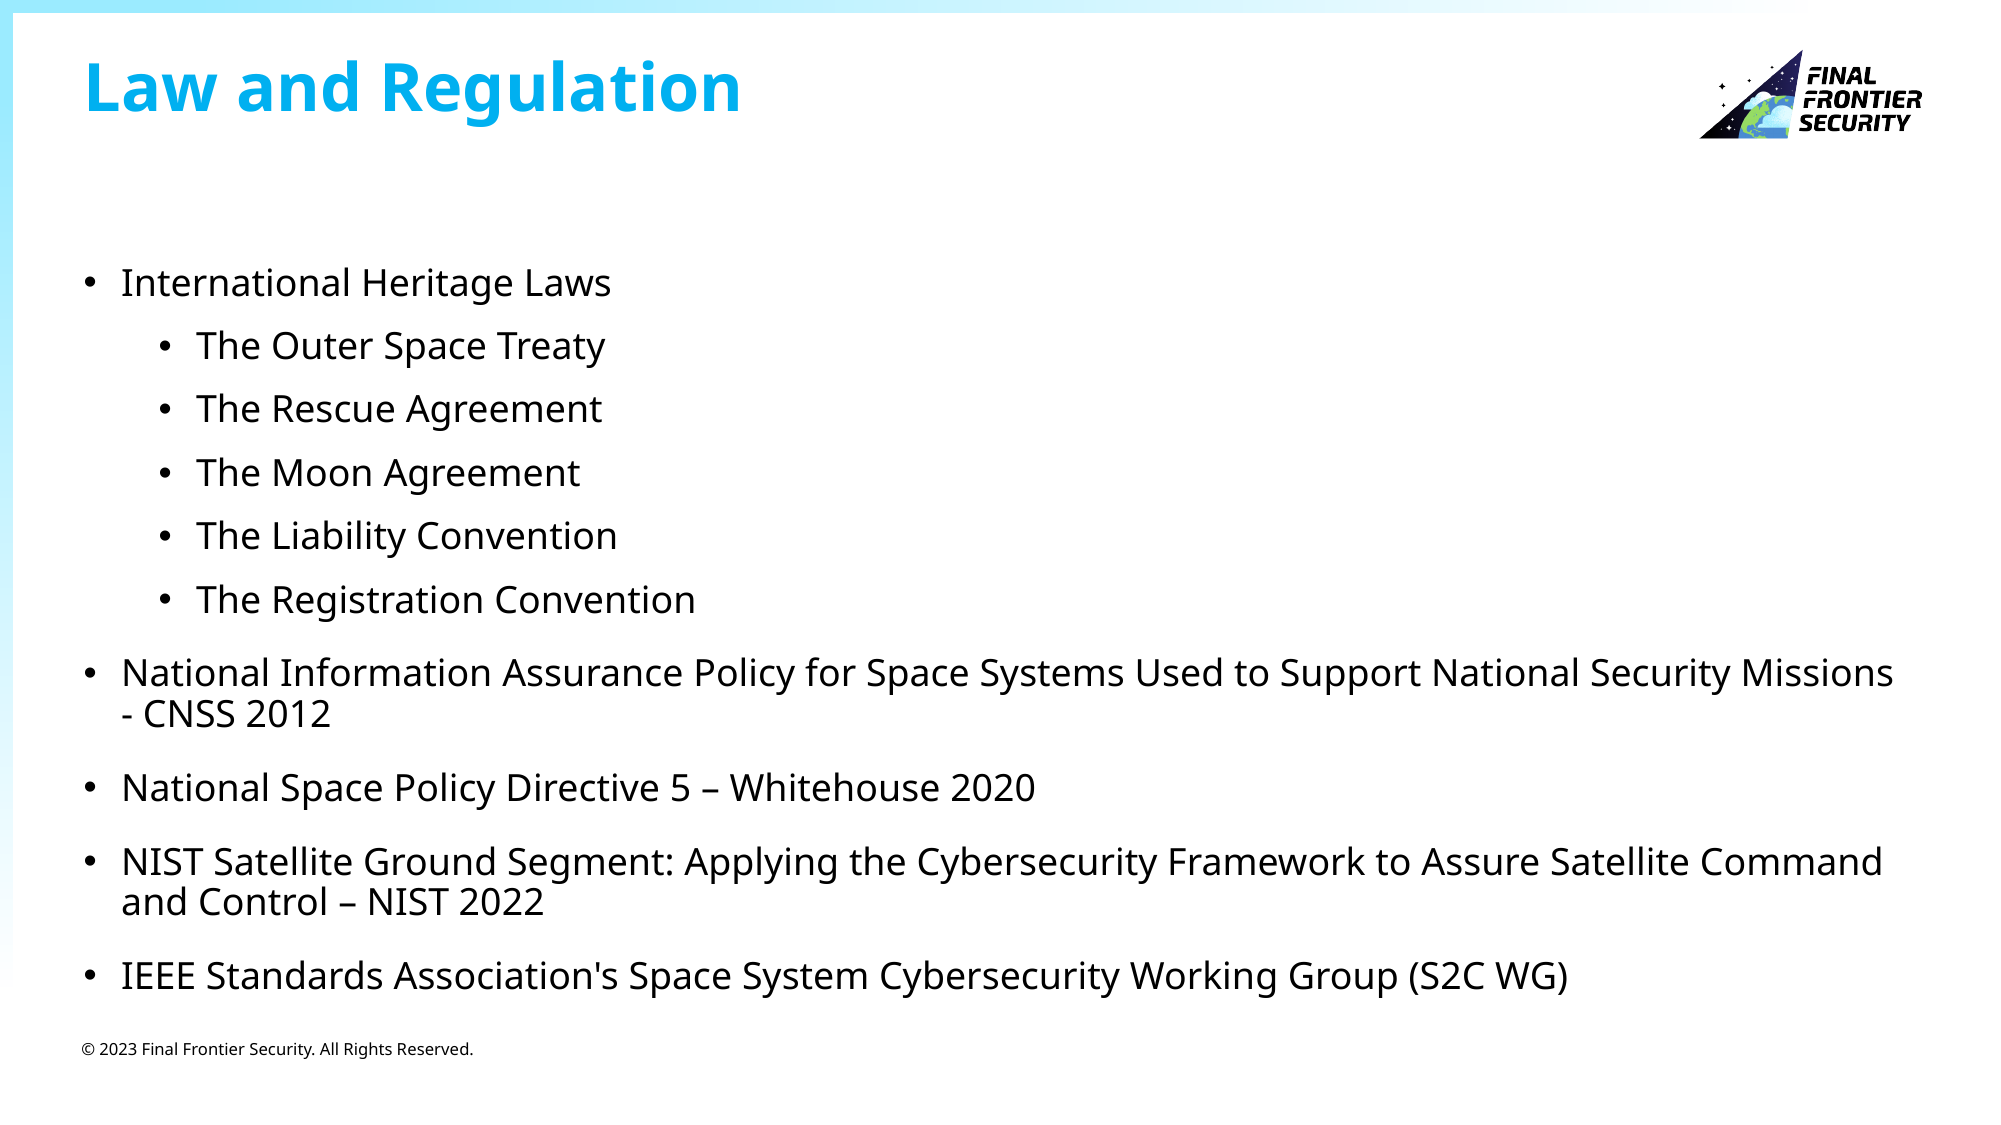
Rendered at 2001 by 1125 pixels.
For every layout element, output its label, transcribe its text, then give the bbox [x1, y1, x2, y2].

picture [1690, 40, 1931, 148]
title Law and Regulation [83, 54, 1602, 220]
list International Heritage Laws The Outer Space Treaty The Rescue Agreement The Moon Agreement The Liability Convention The Registration Convention National Information Assurance Policy for Space Systems Used to Support National Security Missions - CNSS 2012 National Space Policy Directive 5 – Whitehouse 2020 NIST Satellite Ground Segment: Applying the Cybersecurity Framework to Assure Satellite Command and Control – NIST 2022 IEEE Standards Association's Space System Cybersecurity Working Group (S2C WG) [83, 263, 1917, 1021]
